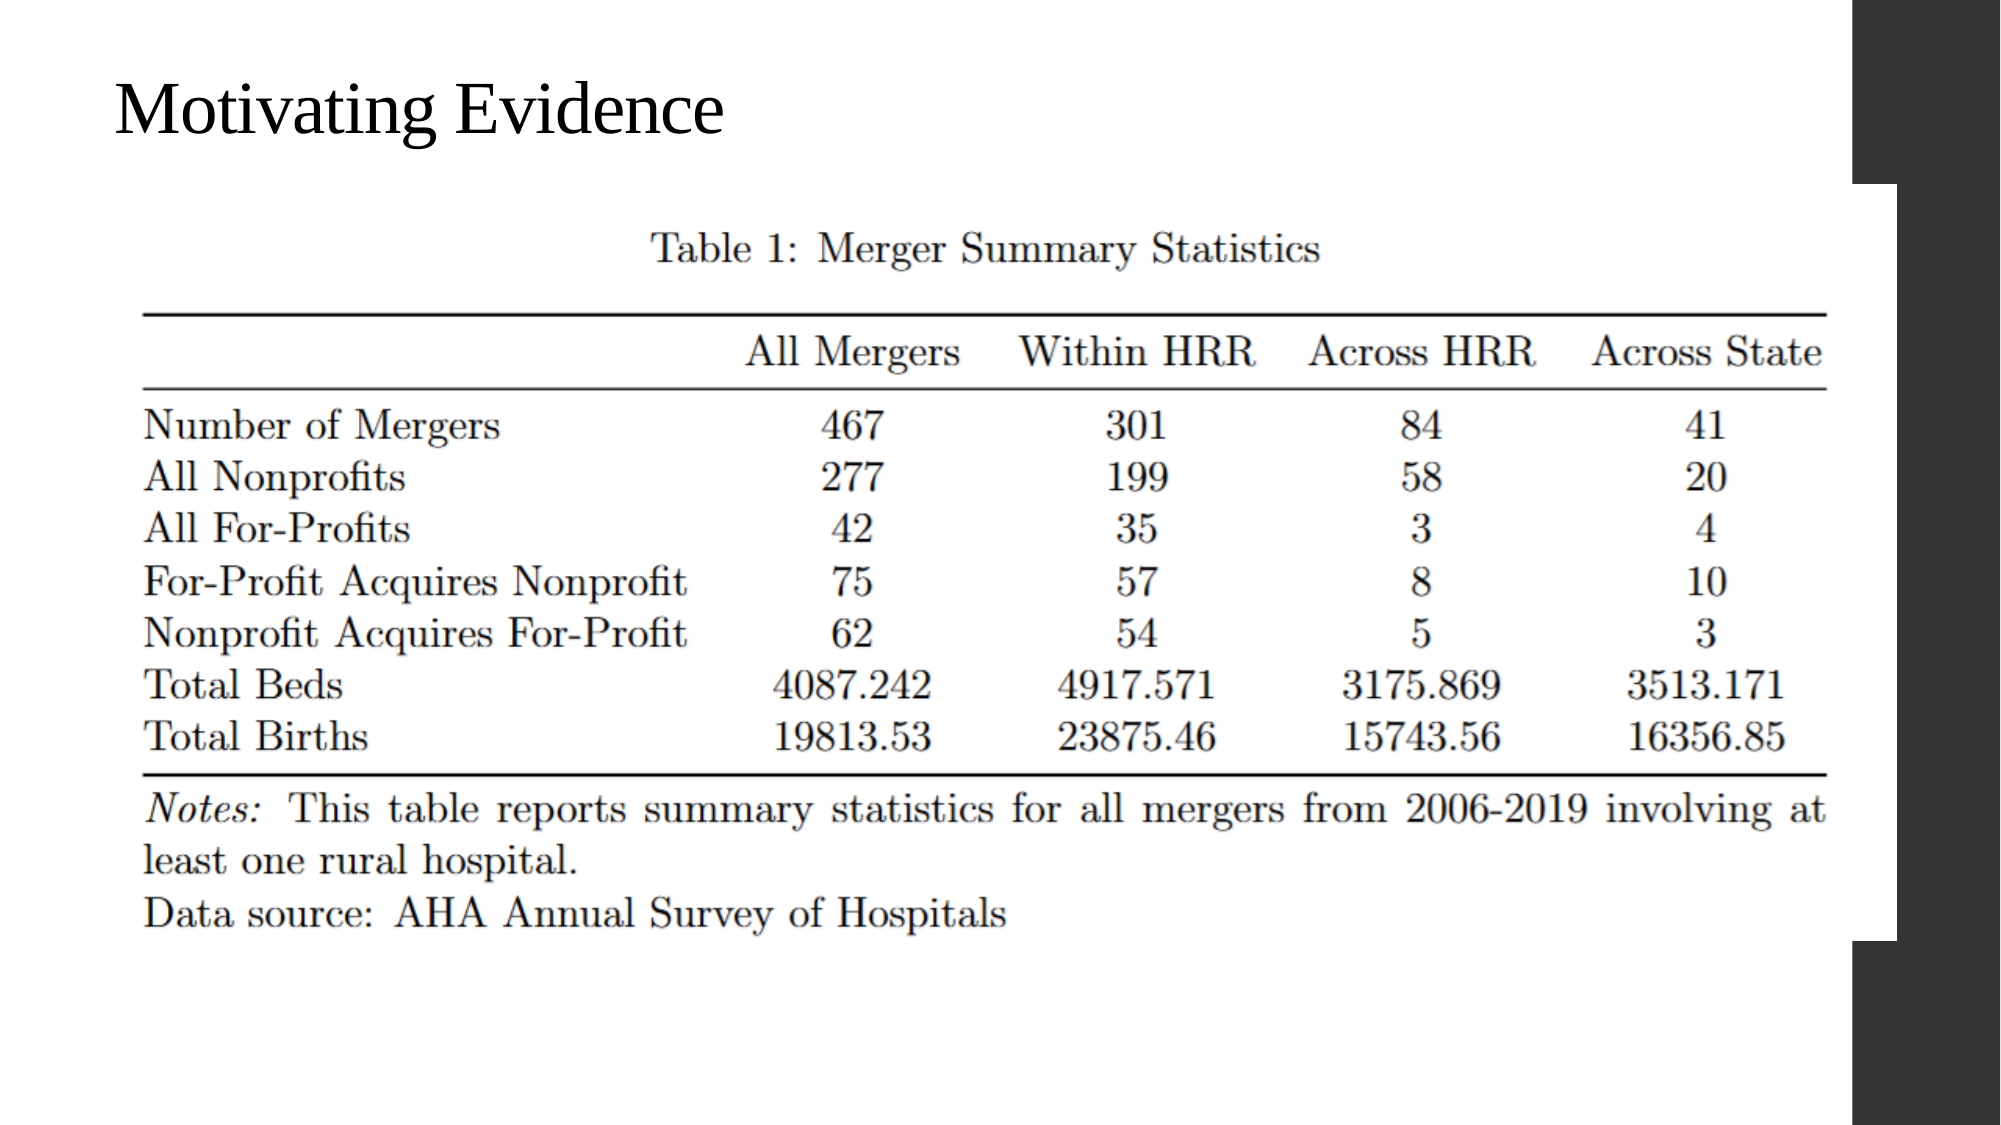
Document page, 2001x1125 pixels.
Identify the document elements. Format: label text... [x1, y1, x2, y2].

title Motivating Evidence [99, 55, 1813, 158]
picture [103, 183, 1897, 941]
